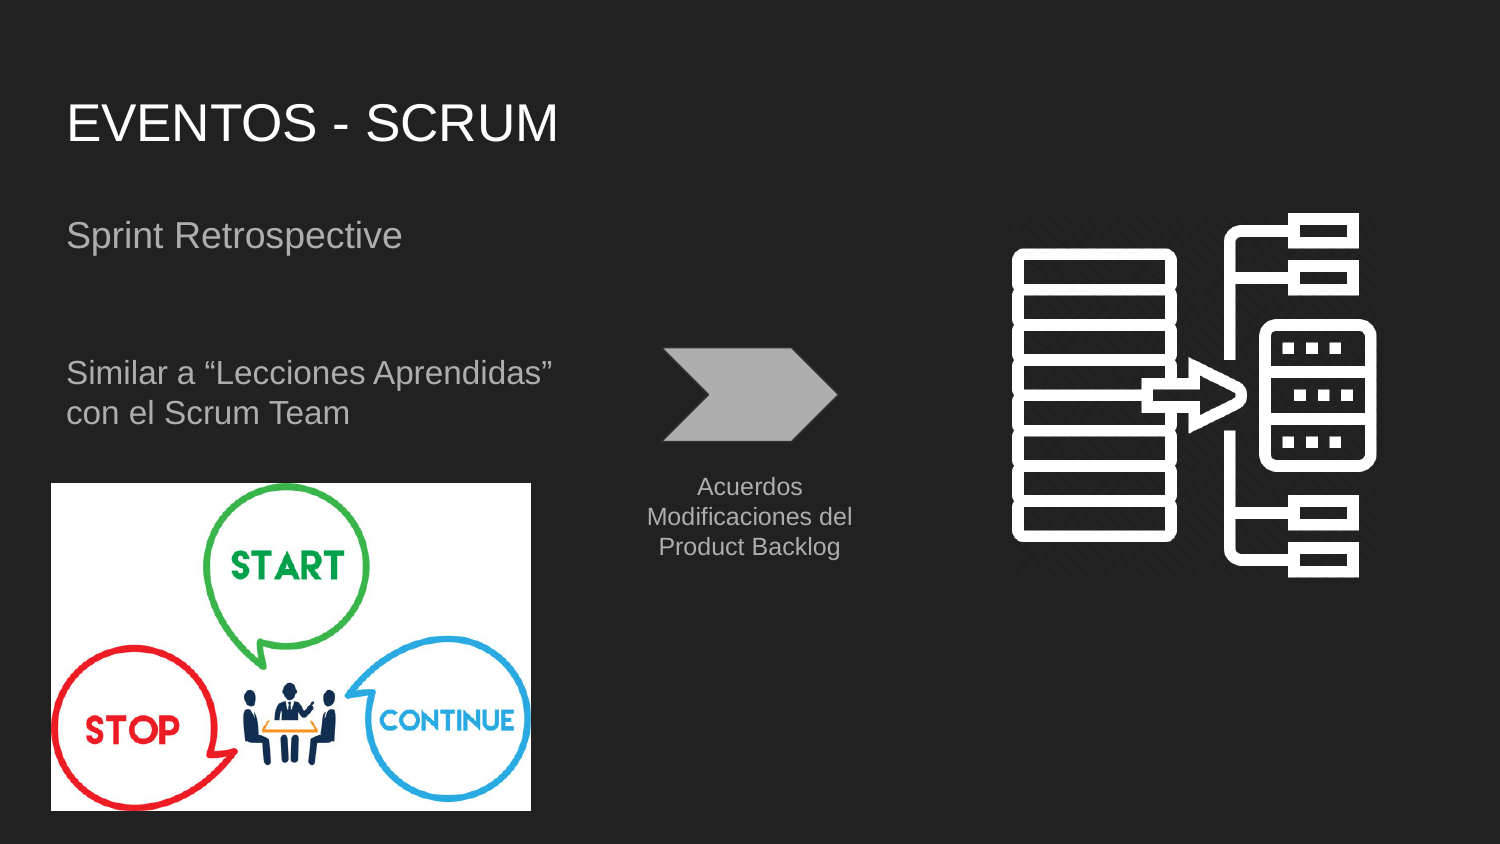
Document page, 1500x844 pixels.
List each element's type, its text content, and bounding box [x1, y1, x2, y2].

text_box [661, 347, 839, 442]
picture [1005, 206, 1382, 583]
text_box Acuerdos Modificaciones del Product Backlog [611, 455, 889, 576]
picture [50, 483, 532, 812]
title EVENTOS - SCRUM [51, 72, 1449, 167]
list Sprint Retrospective Similar a “Lecciones Aprendidas” con el Scrum Team [51, 189, 846, 553]
